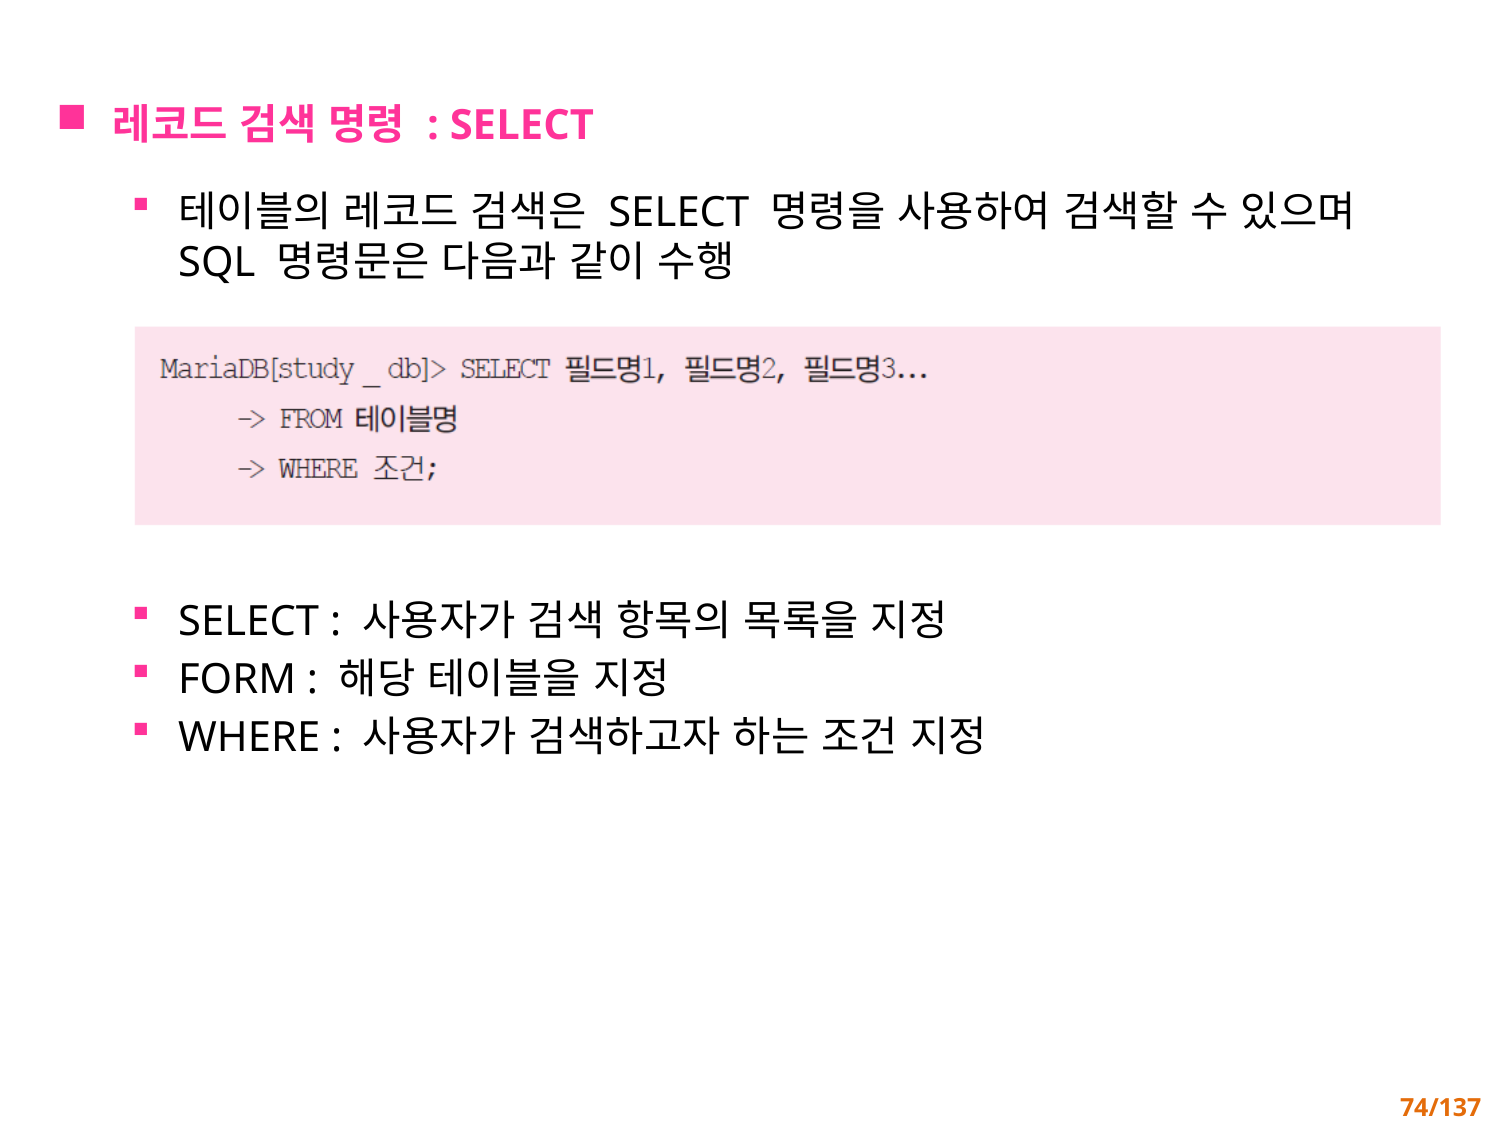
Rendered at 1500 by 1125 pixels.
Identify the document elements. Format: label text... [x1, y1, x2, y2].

picture [123, 312, 1453, 540]
list 레코드 검색 명령 : SELECT 테이블의 레코드 검색은 SELECT 명령을 사용하여 검색할 수 있으며 SQL 명령문은 다음과 같이 수행 [41, 90, 1459, 315]
text_box SELECT : 사용자가 검색 항목의 목록을 지정 FORM : 해당 테이블을 지정 WHERE : 사용자가 검색하고자 하는 조건 지정 [41, 585, 1459, 787]
